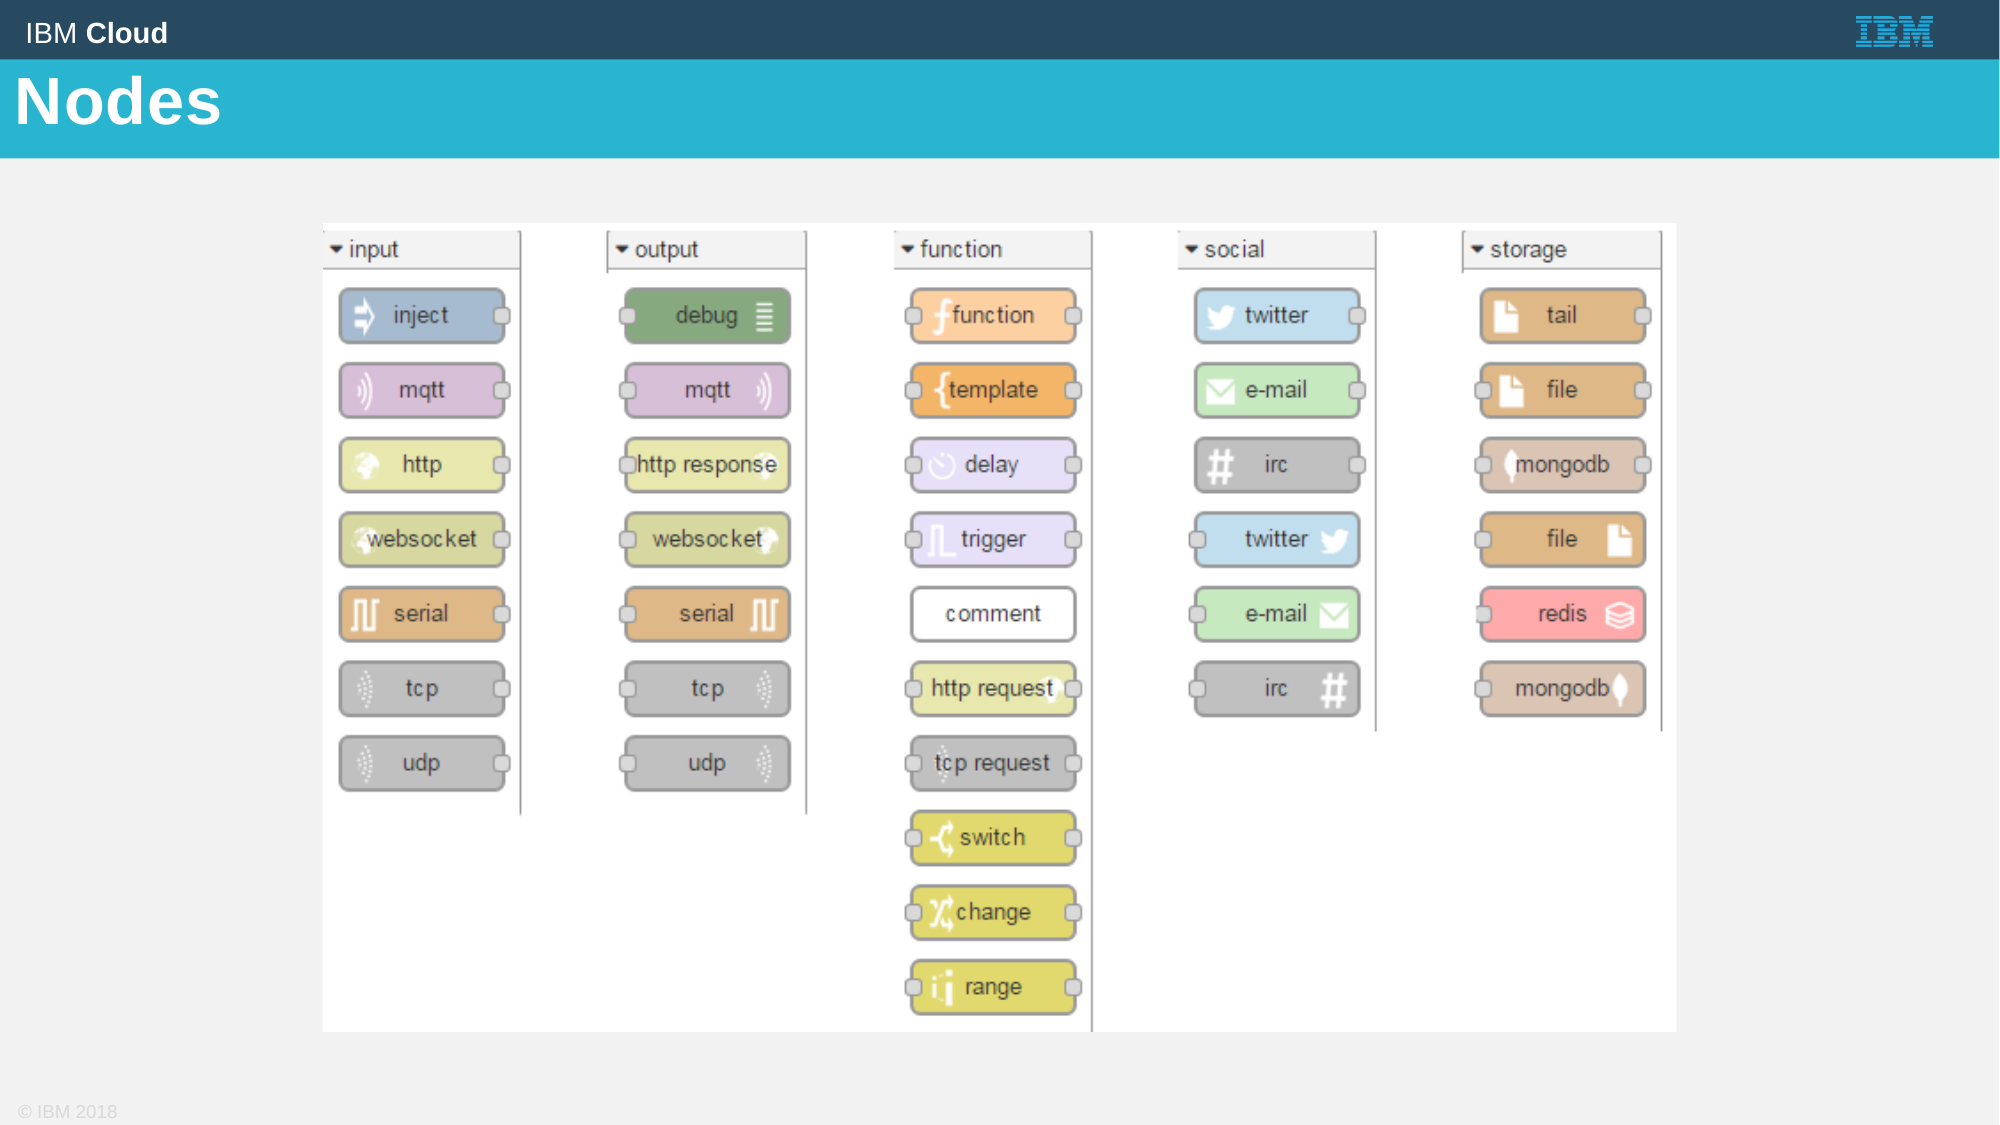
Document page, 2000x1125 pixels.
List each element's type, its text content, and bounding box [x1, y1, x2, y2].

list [323, 223, 1677, 1032]
list Nodes [0, 59, 2000, 159]
picture [1856, 16, 1933, 47]
